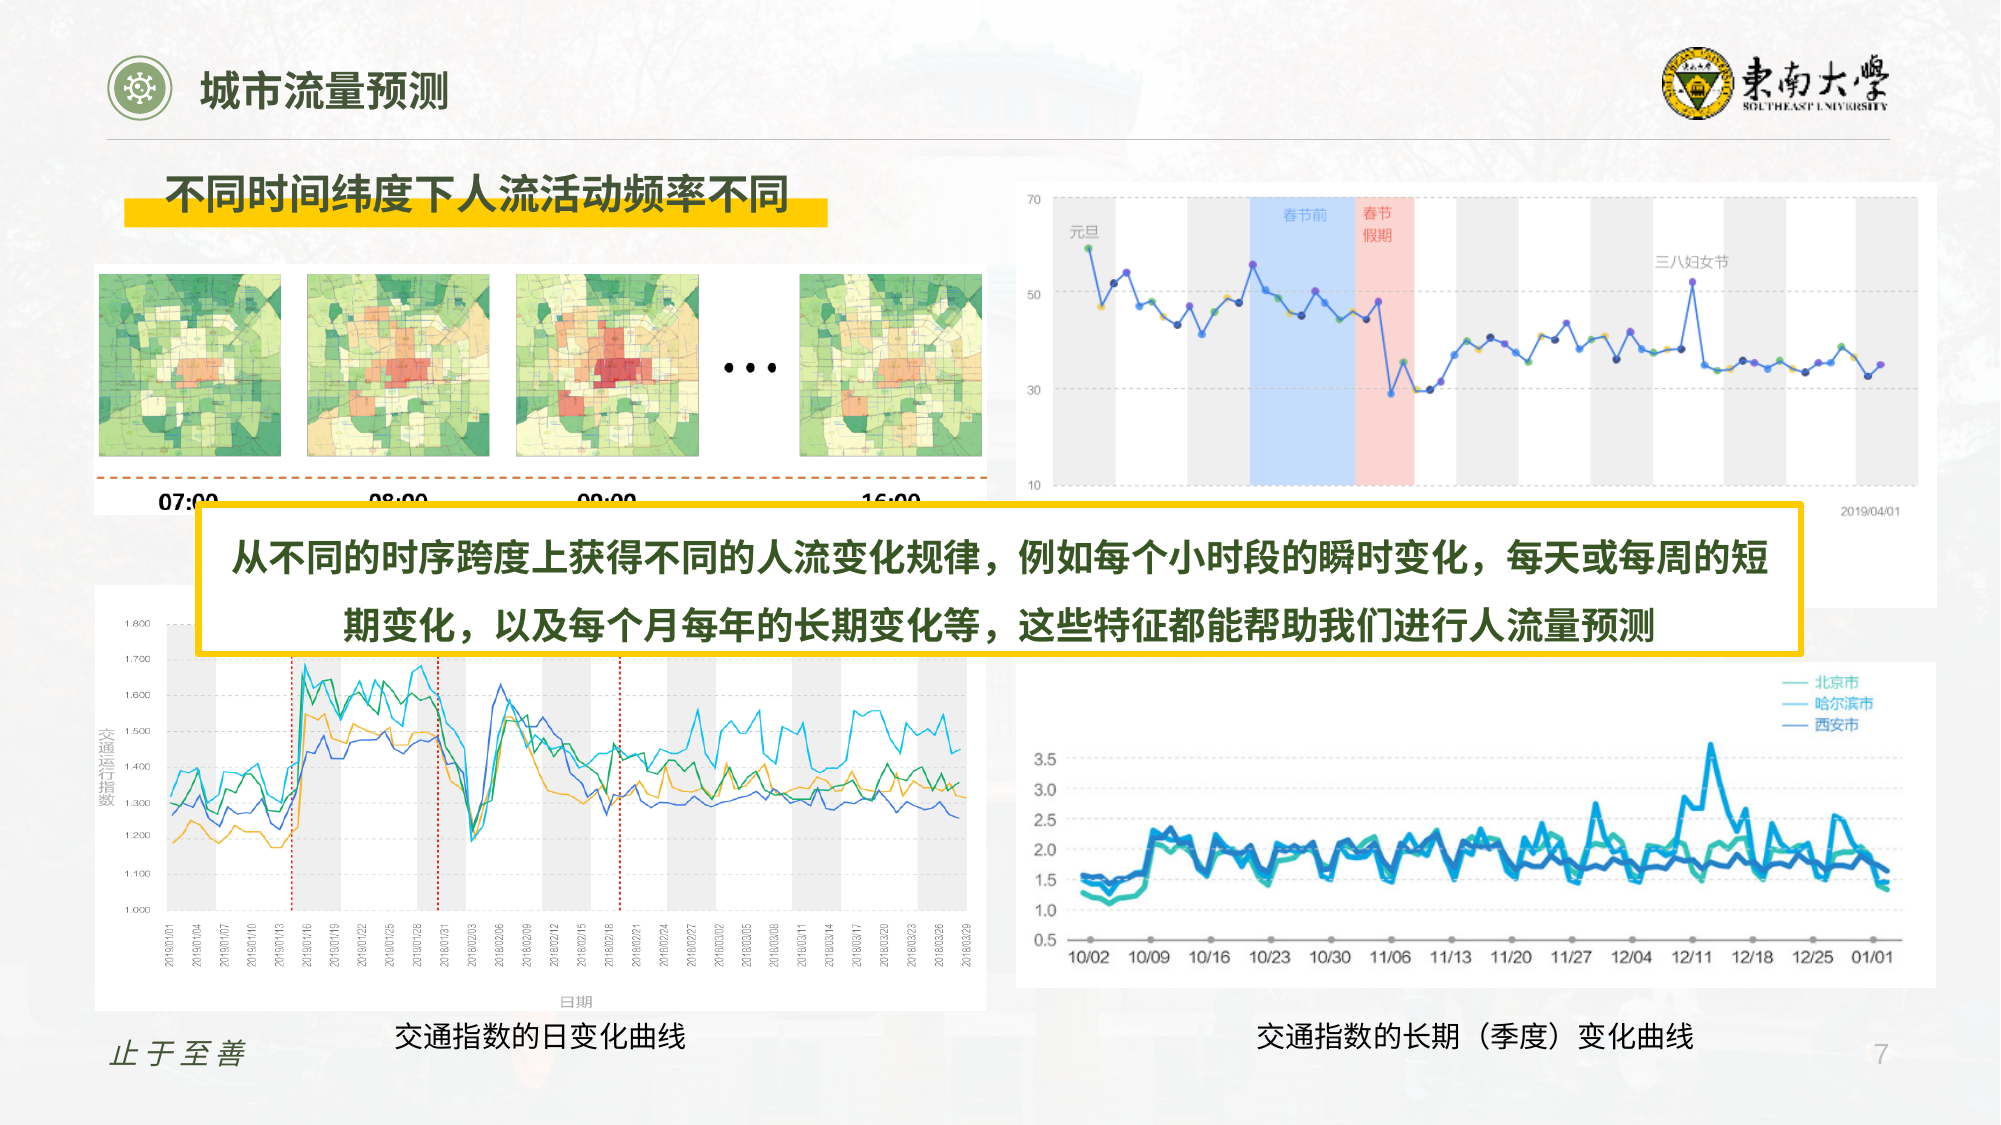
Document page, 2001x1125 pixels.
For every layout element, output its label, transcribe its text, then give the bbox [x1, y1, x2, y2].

picture [1015, 662, 1936, 988]
list 城市流量预测 [199, 56, 1663, 123]
picture [1016, 181, 1937, 608]
text_box 不同时间纬度下人流活动频率不同 [108, 160, 847, 237]
text_box 交通指数的日变化曲线 [379, 1011, 702, 1061]
picture [94, 264, 987, 515]
slide_number 止于至善 [108, 1022, 657, 1083]
text_box 交通指数的长期（季度）变化曲线 [1241, 1010, 1710, 1061]
picture [94, 584, 987, 1011]
slide_number 7 [1439, 1022, 1890, 1083]
picture [1662, 47, 1889, 120]
text_box 每周/节假日期间交通指数的变化曲线 [1247, 655, 1768, 662]
text_box 从不同的时序跨度上获得不同的人流变化规律，例如每个小时段的瞬时变化，每天或每周的短期变化，以及每个月每年的长期变化等，这些特征都能帮助我们进行人流量预测 [198, 504, 1802, 655]
